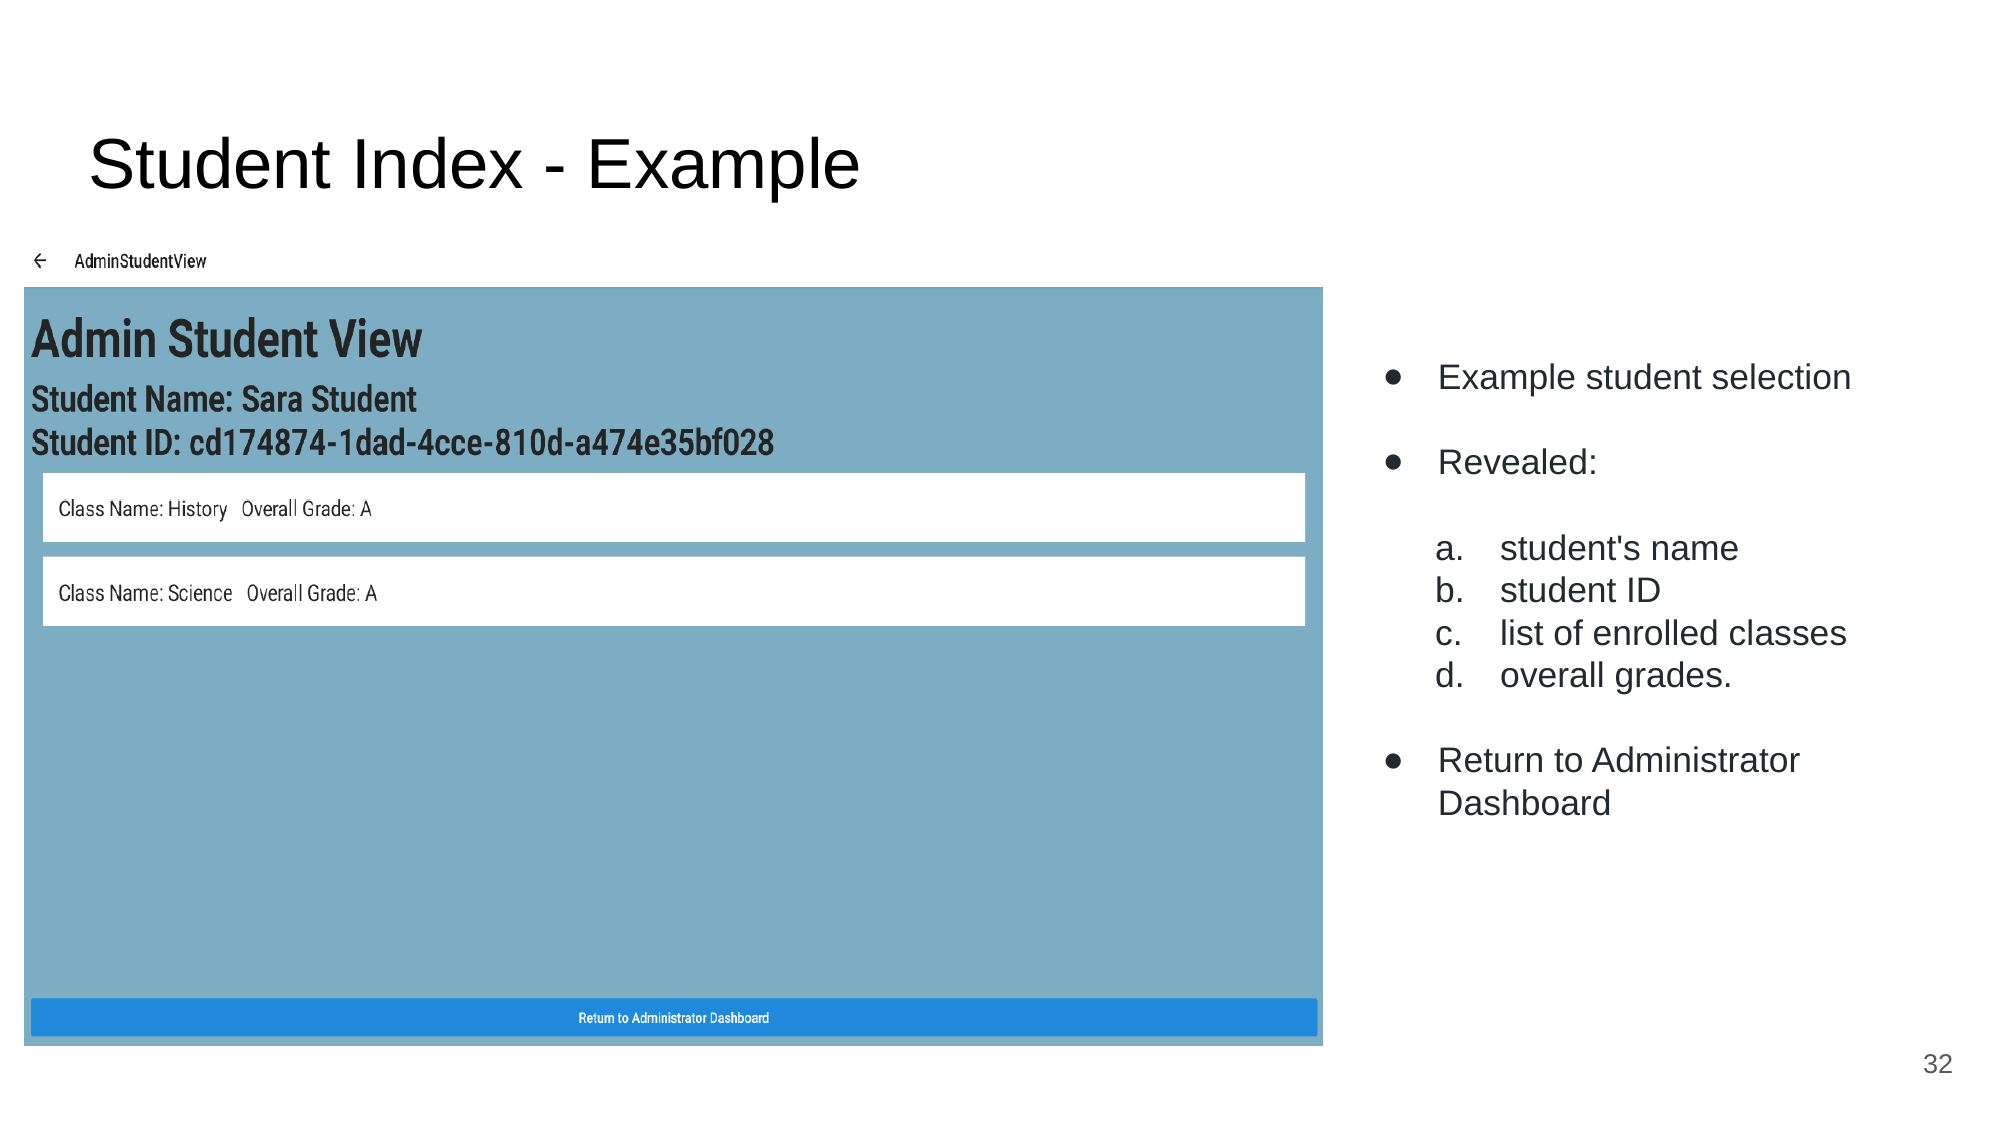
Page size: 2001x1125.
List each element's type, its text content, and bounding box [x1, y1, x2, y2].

title Student Index - Example [68, 97, 1932, 223]
picture [24, 247, 1324, 1046]
text_box Example student selection Revealed: student's name student ID list of enrolled classes overall grades. Return to Administrator Dashboard [1347, 296, 1932, 1067]
slide_number ‹#› [1853, 1019, 1974, 1106]
